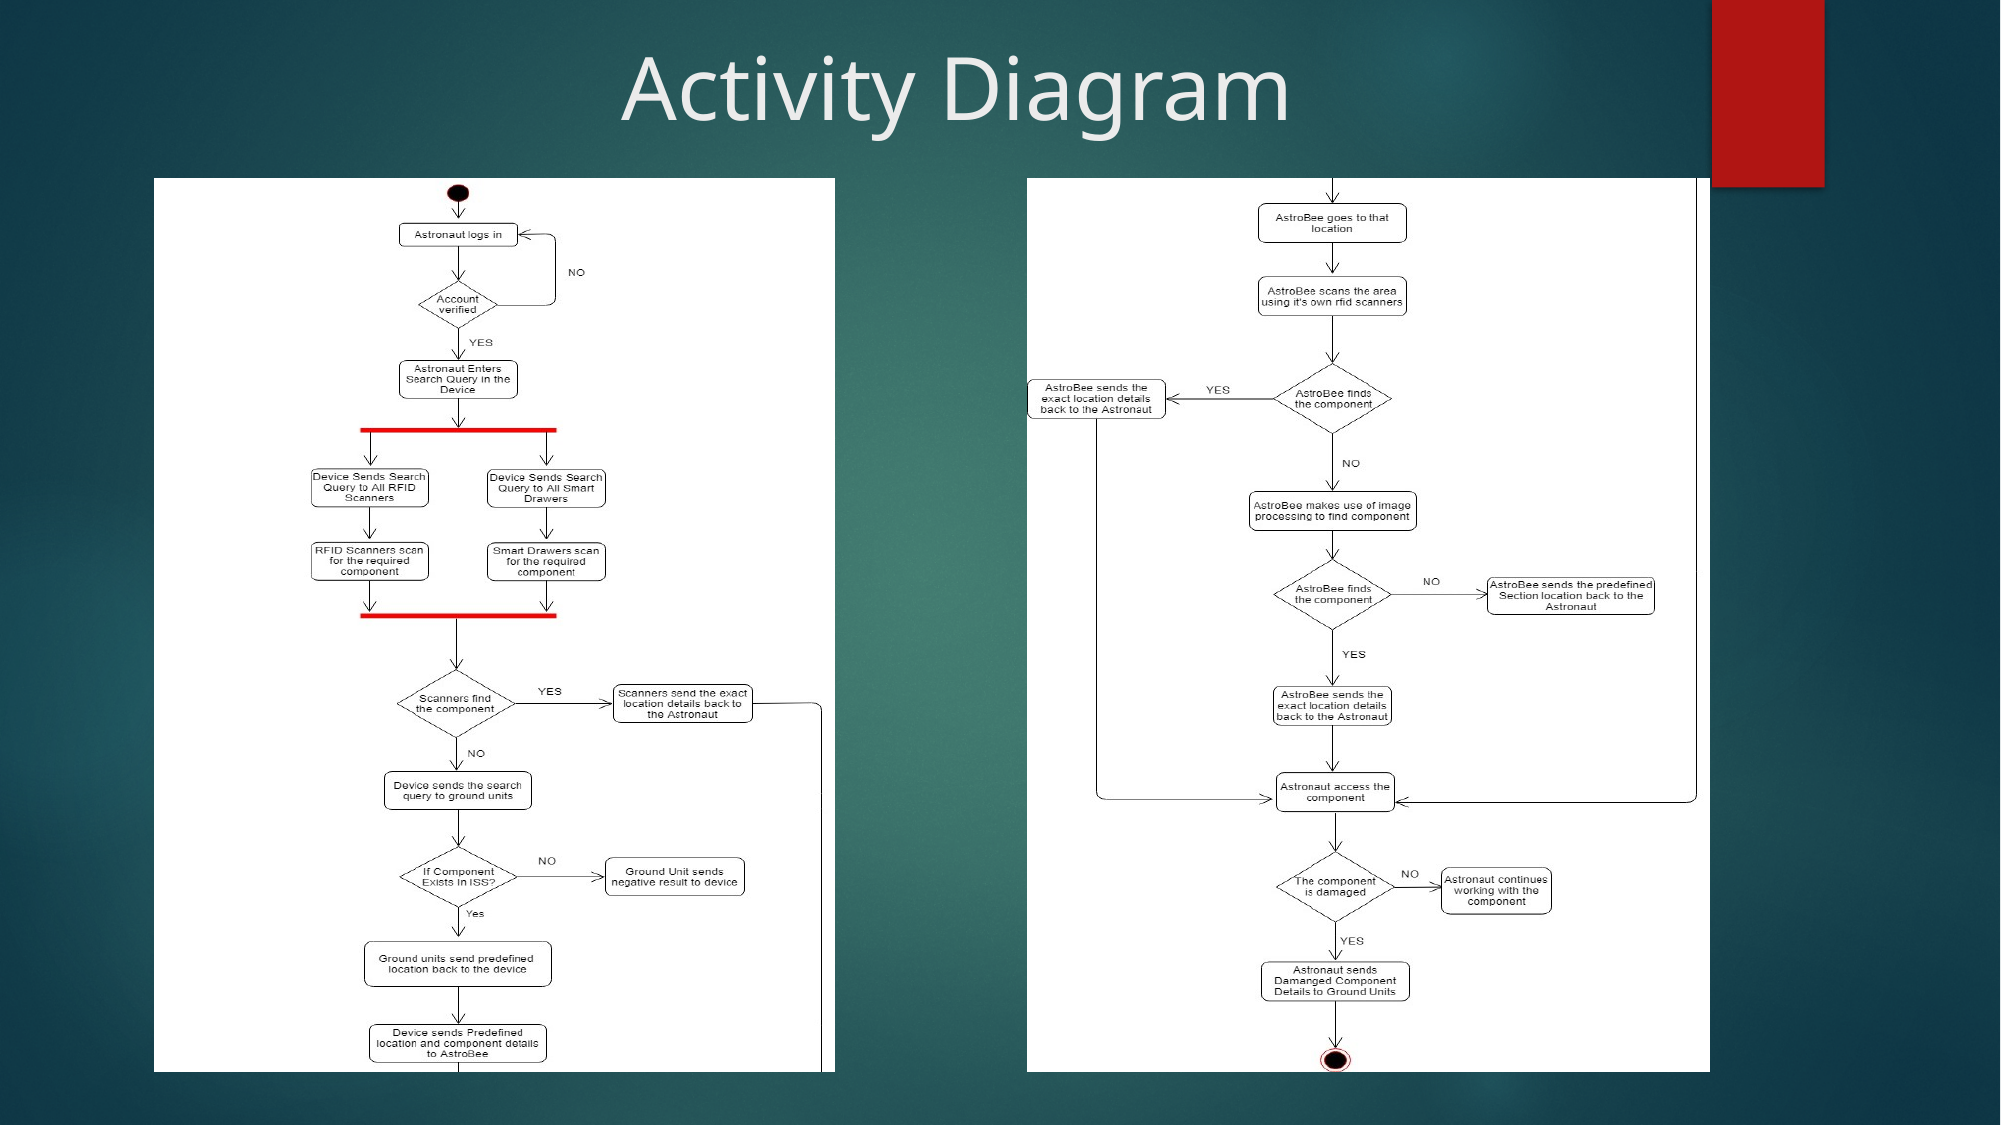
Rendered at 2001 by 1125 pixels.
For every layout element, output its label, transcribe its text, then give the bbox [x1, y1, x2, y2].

title Activity Diagram [606, 25, 1416, 243]
picture [1027, 0, 1710, 1125]
picture [0, 177, 836, 1125]
